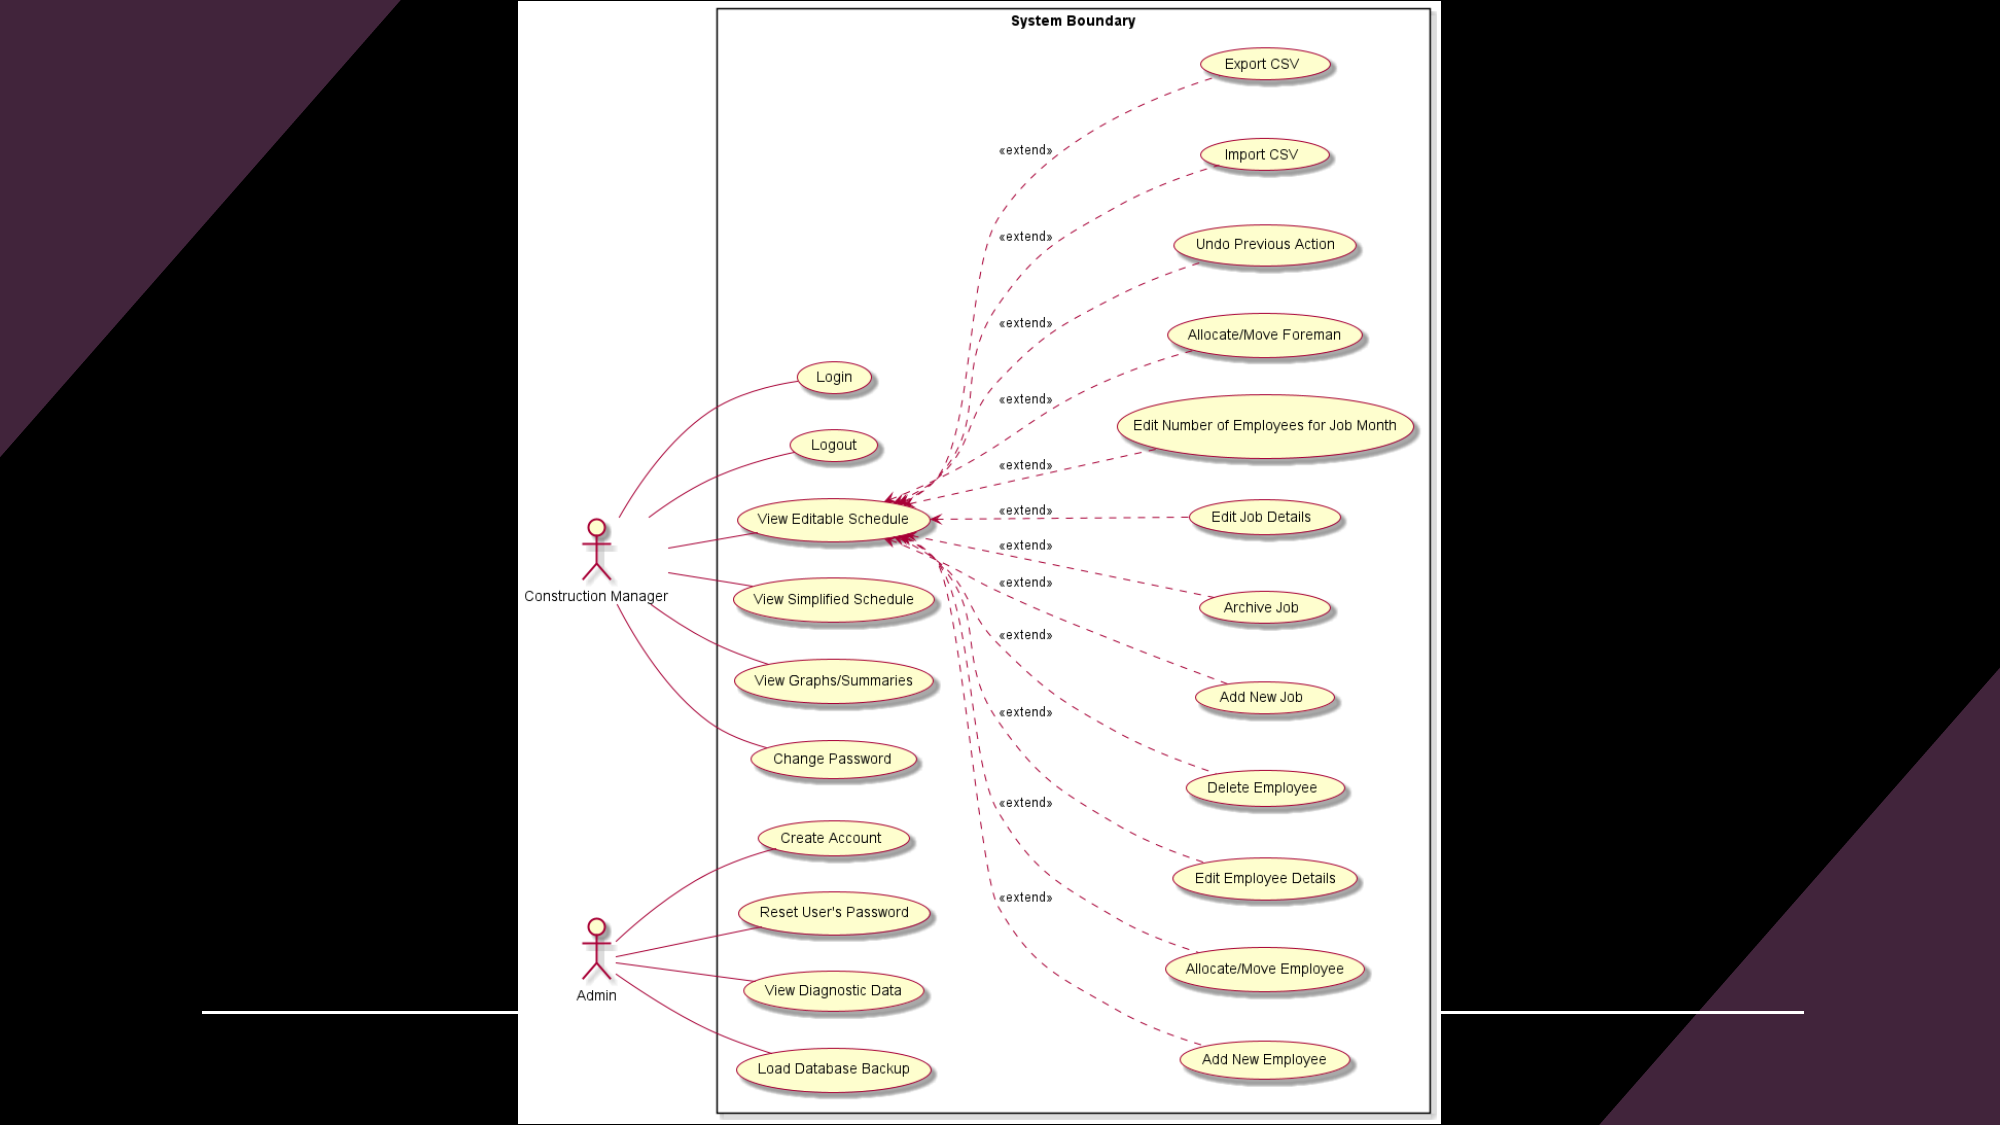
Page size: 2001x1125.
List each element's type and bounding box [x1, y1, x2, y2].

picture [518, 1, 1441, 1124]
